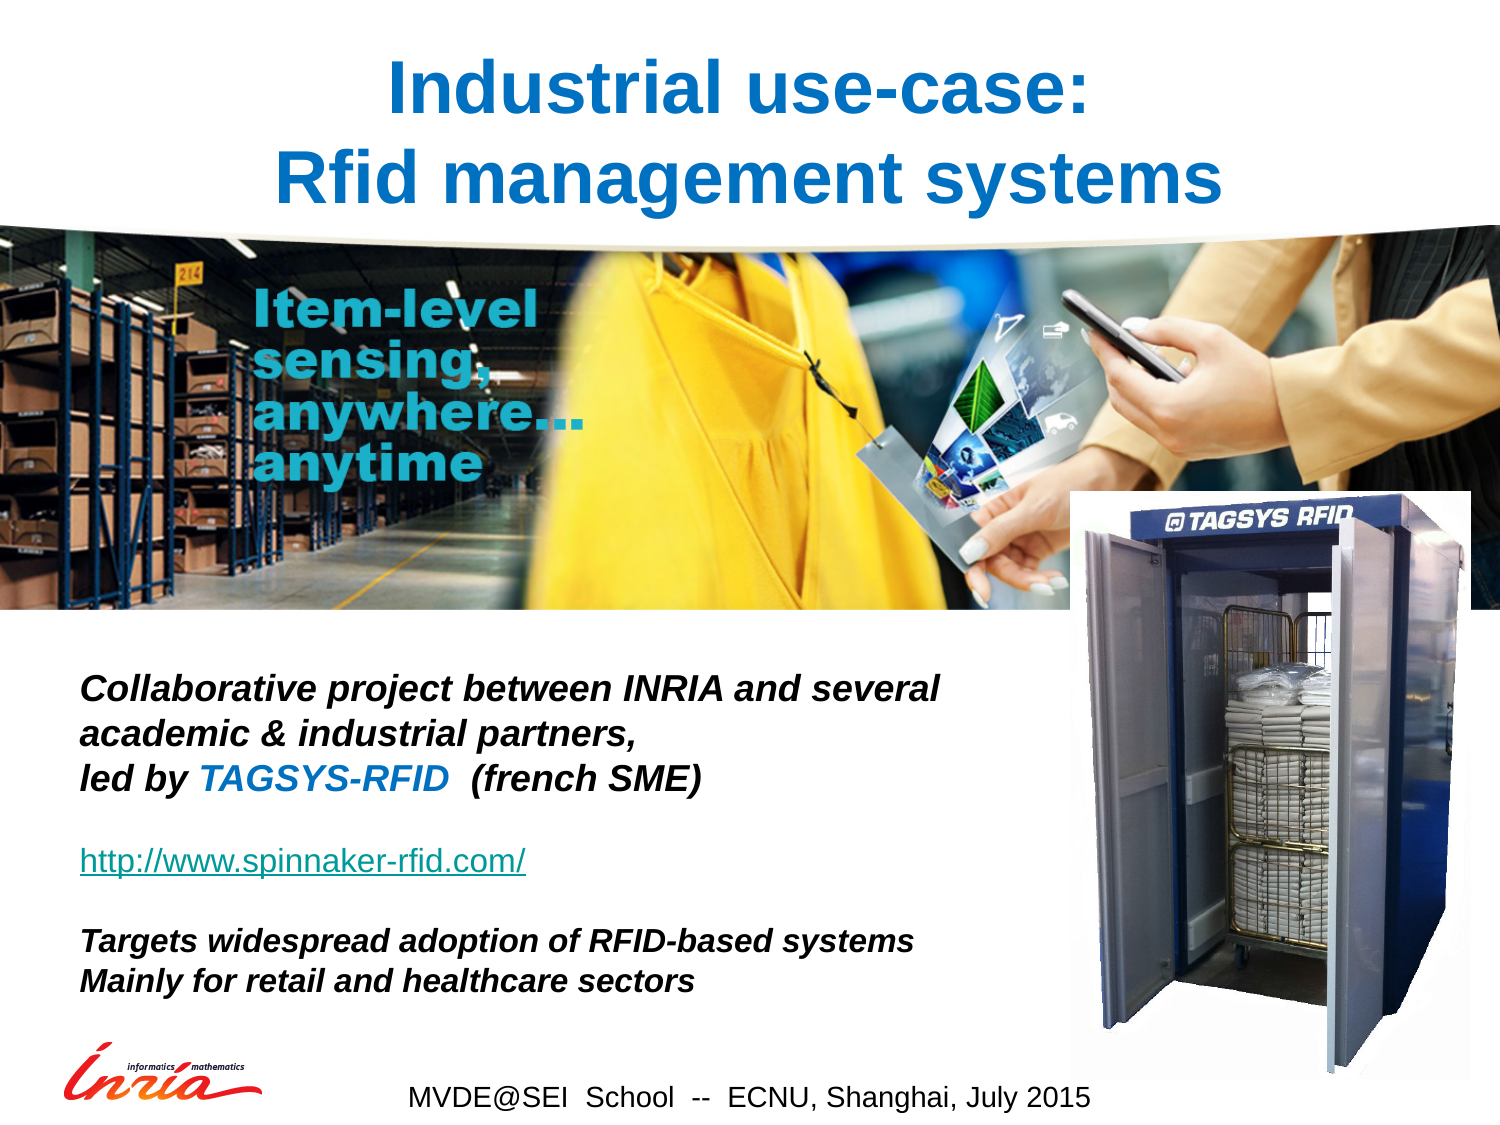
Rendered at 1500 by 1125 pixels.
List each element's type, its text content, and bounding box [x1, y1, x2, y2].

picture [0, 225, 1500, 610]
title Industrial use-case: Rfid management systems [75, 35, 1425, 223]
footer MVDE@SEI School -- ECNU, Shanghai, July 2015 [88, 1070, 1412, 1125]
text_box Collaborative project between INRIA and several academic & industrial partners, led by TAGSYS-RFID (french SME) http://www.spinnaker-rfid.com/ Targets widespread adoption of RFID-based systems Mainly for retail and healthcare sectors [64, 656, 1010, 1007]
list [1070, 491, 1471, 1081]
picture [53, 1031, 273, 1125]
